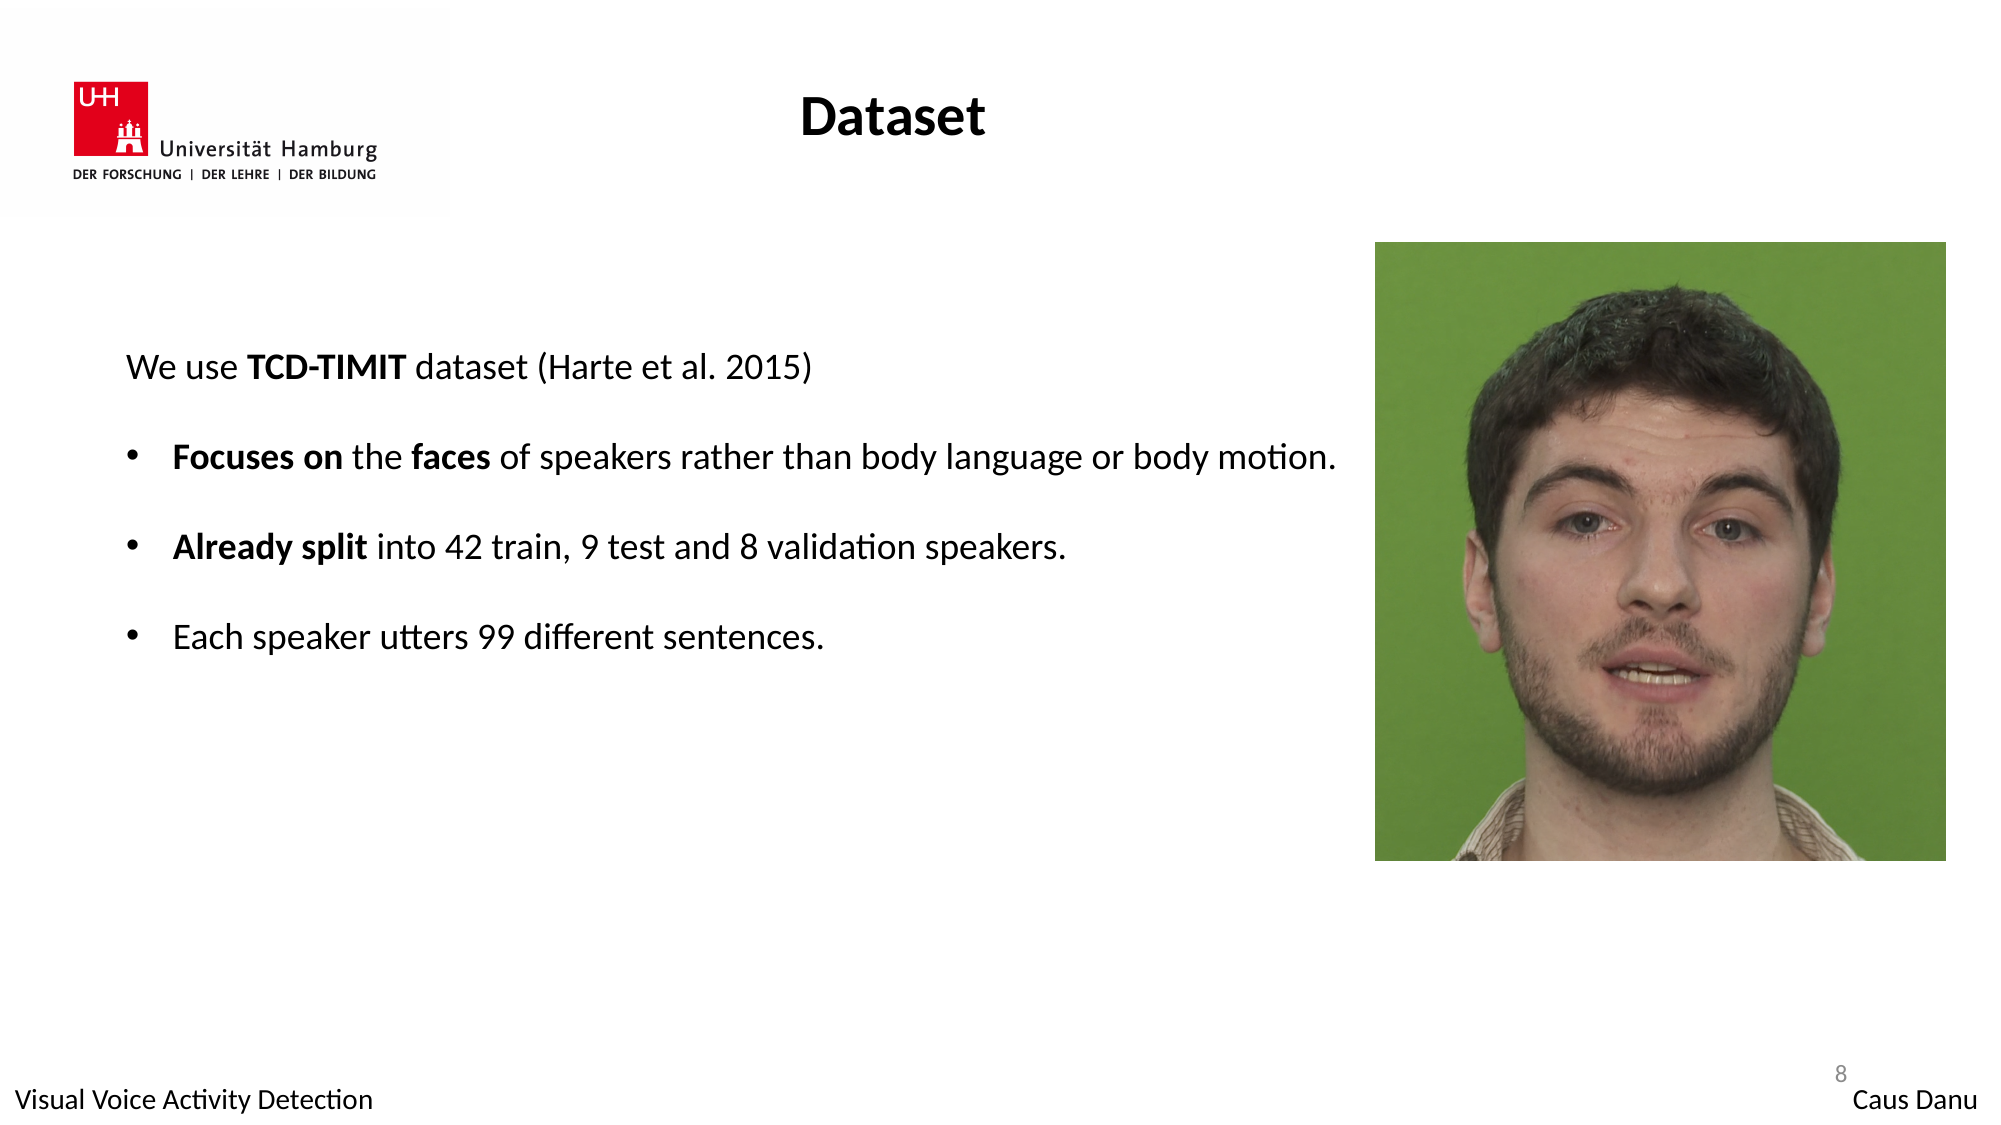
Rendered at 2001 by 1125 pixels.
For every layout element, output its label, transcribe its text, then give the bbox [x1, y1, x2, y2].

picture [1375, 242, 1946, 861]
text_box Dataset [785, 69, 1347, 155]
slide_number 8 [1412, 1042, 1863, 1103]
picture [0, 8, 450, 217]
text_box Caus Danu [1838, 1072, 2000, 1123]
text_box We use TCD-TIMIT dataset (Harte et al. 2015) Focuses on the faces of speakers rather than body language or body motion. Already split into 42 train, 9 test and 8 validation speakers. Each speaker utters 99 different sentences. [111, 334, 1354, 665]
text_box Visual Voice Activity Detection [0, 1072, 540, 1123]
